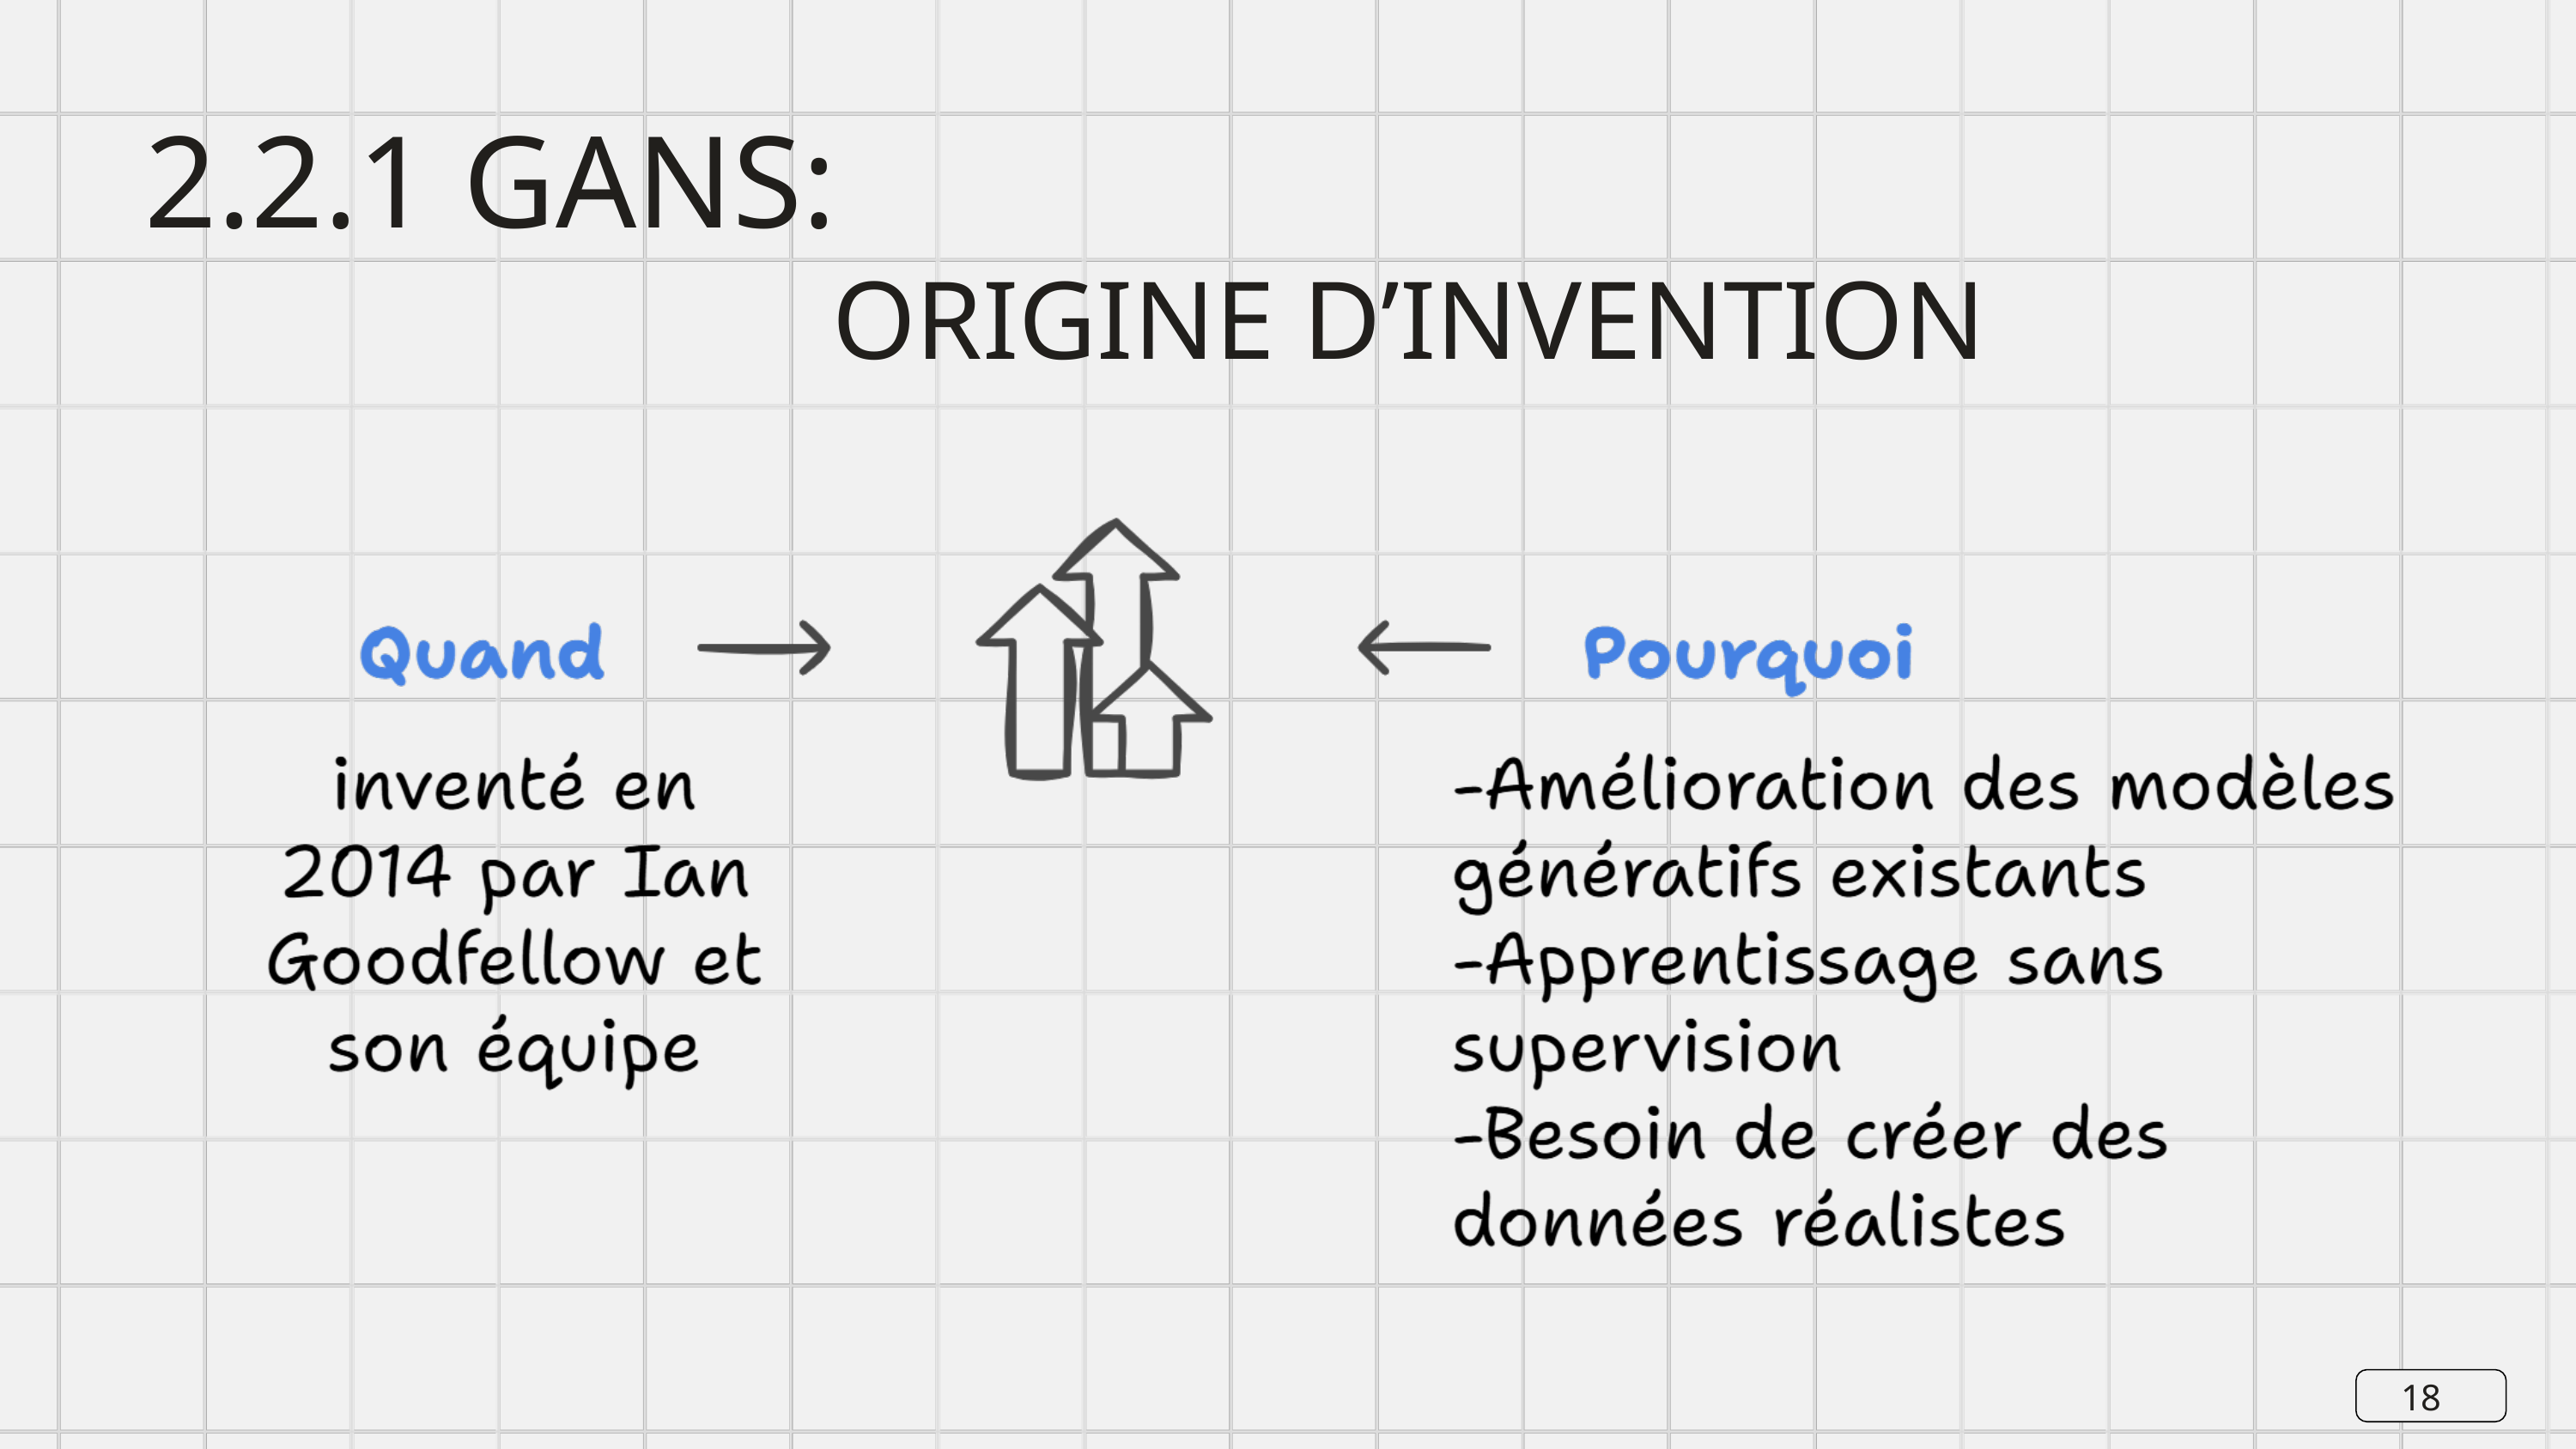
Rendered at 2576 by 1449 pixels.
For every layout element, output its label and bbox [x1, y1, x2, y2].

text_box [2355, 1369, 2506, 1422]
text_box [0, 0, 2576, 1449]
